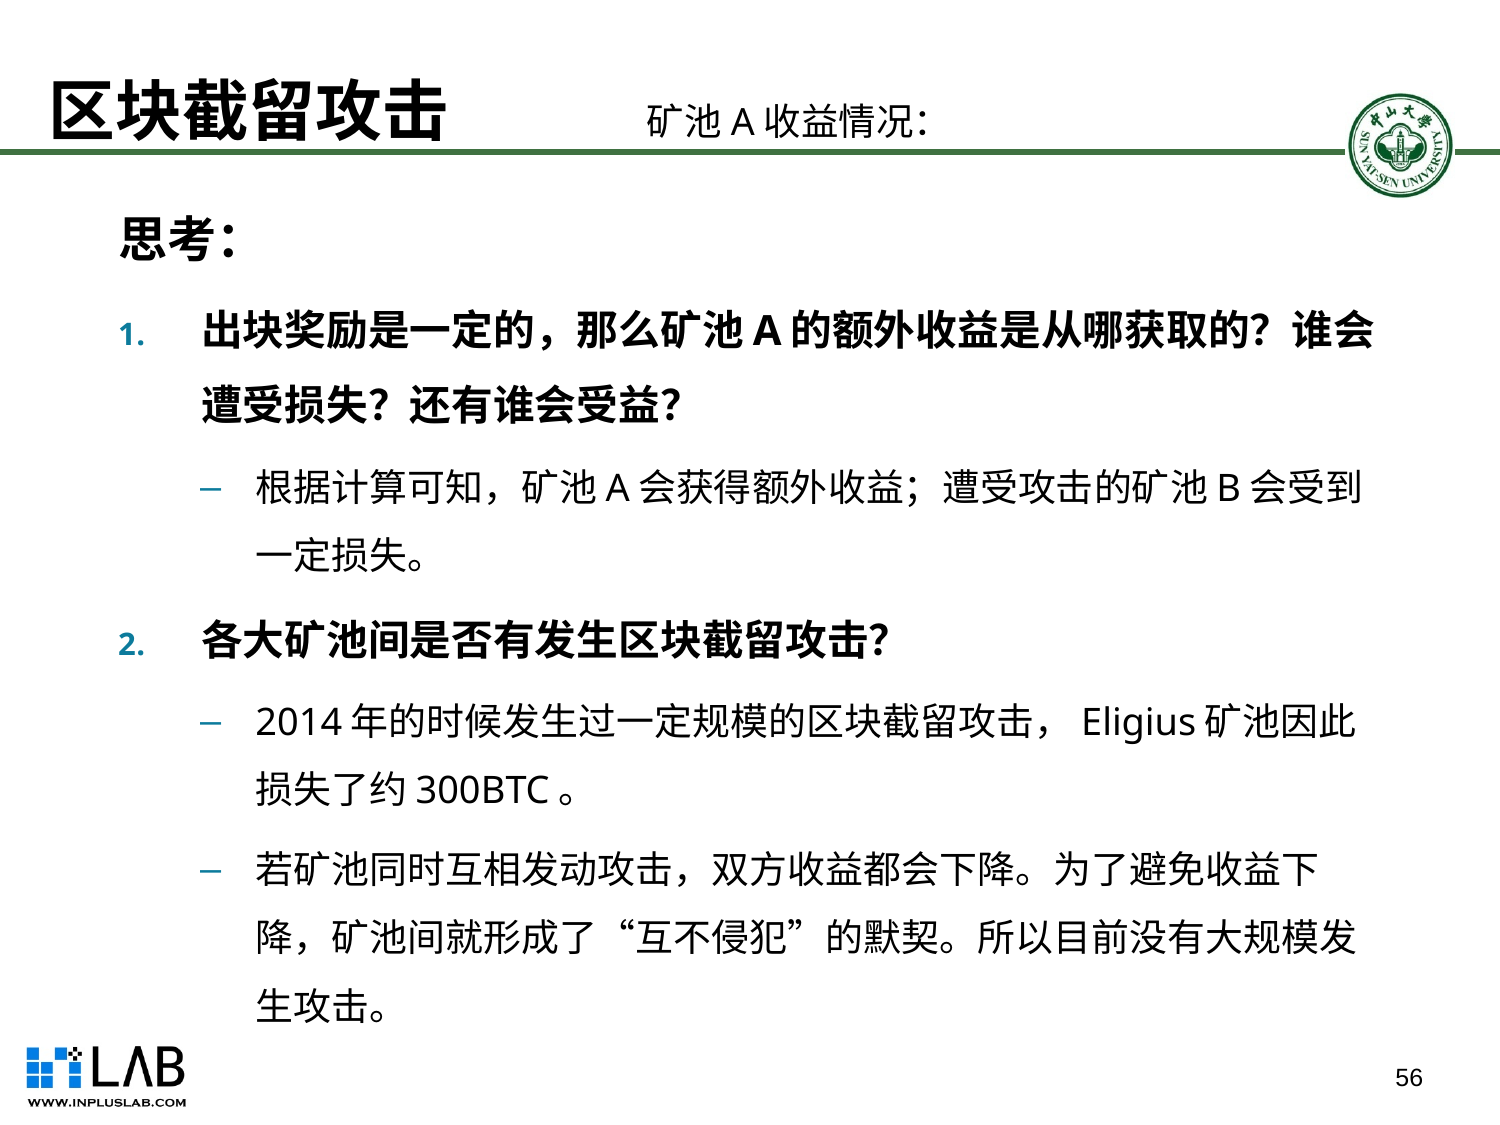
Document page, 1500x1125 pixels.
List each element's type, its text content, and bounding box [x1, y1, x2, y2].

list 思考： 出块奖励是一定的，那么矿池A的额外收益是从哪获取的？谁会遭受损失？还有谁会受益？ 根据计算可知，矿池A会获得额外收益；遭受攻击的矿池B会受到一定损失。 各大矿池间是否有发生区块截留攻击？ 2014年的时候发生过一定规模的区块截留攻击，Eligius矿池因此损失了约300BTC。 若矿池同时互相发动攻击，双方收益都会下降。为了避免收益下降，矿池间就形成了“互不侵犯”的默契。所以目前没有大规模发生攻击。 [103, 200, 1397, 1040]
picture [1345, 90, 1455, 200]
title 区块截留攻击 [33, 41, 1328, 182]
picture [14, 1036, 200, 1119]
